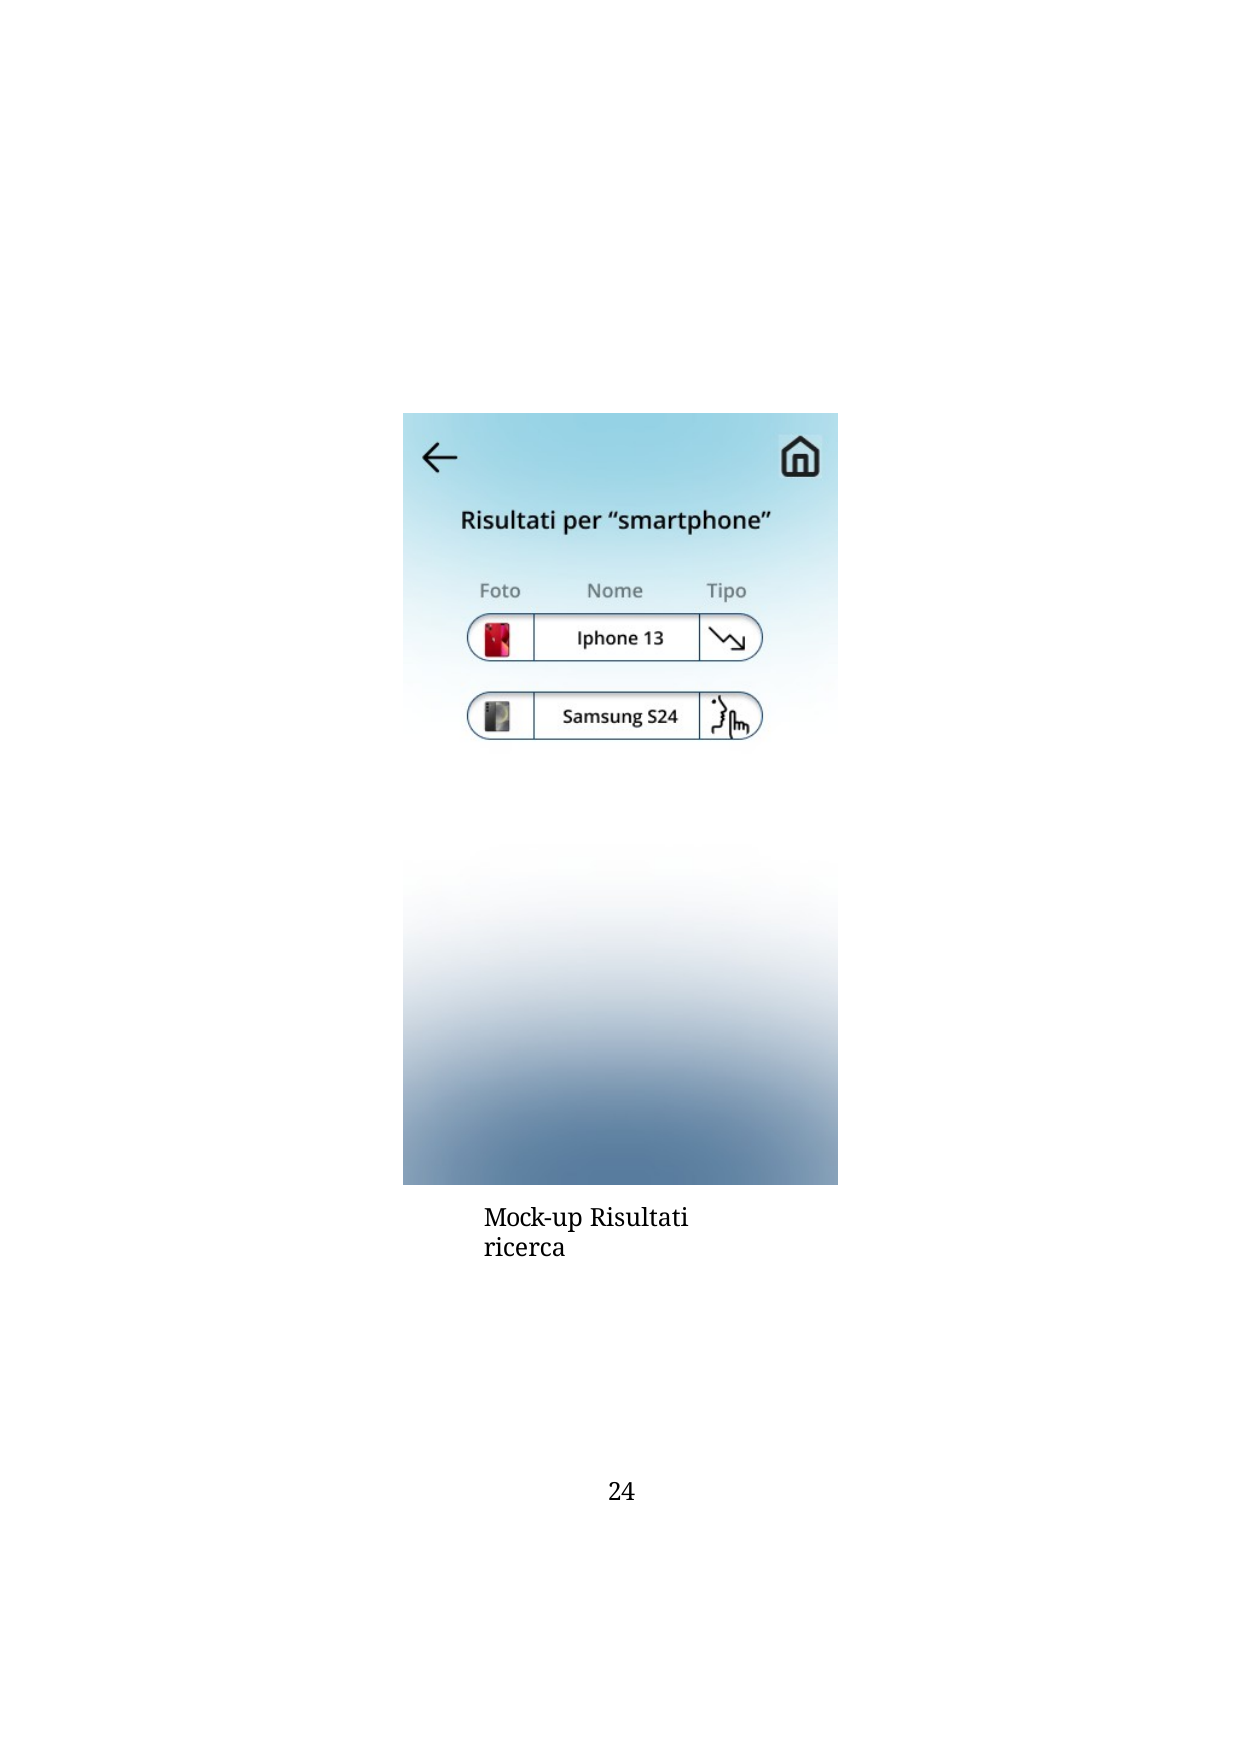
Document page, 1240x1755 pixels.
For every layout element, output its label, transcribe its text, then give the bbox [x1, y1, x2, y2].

text_box Mock-up Risultati ricerca [481, 1199, 759, 1262]
slide_number 30 [601, 1474, 641, 1755]
picture [402, 412, 838, 1185]
